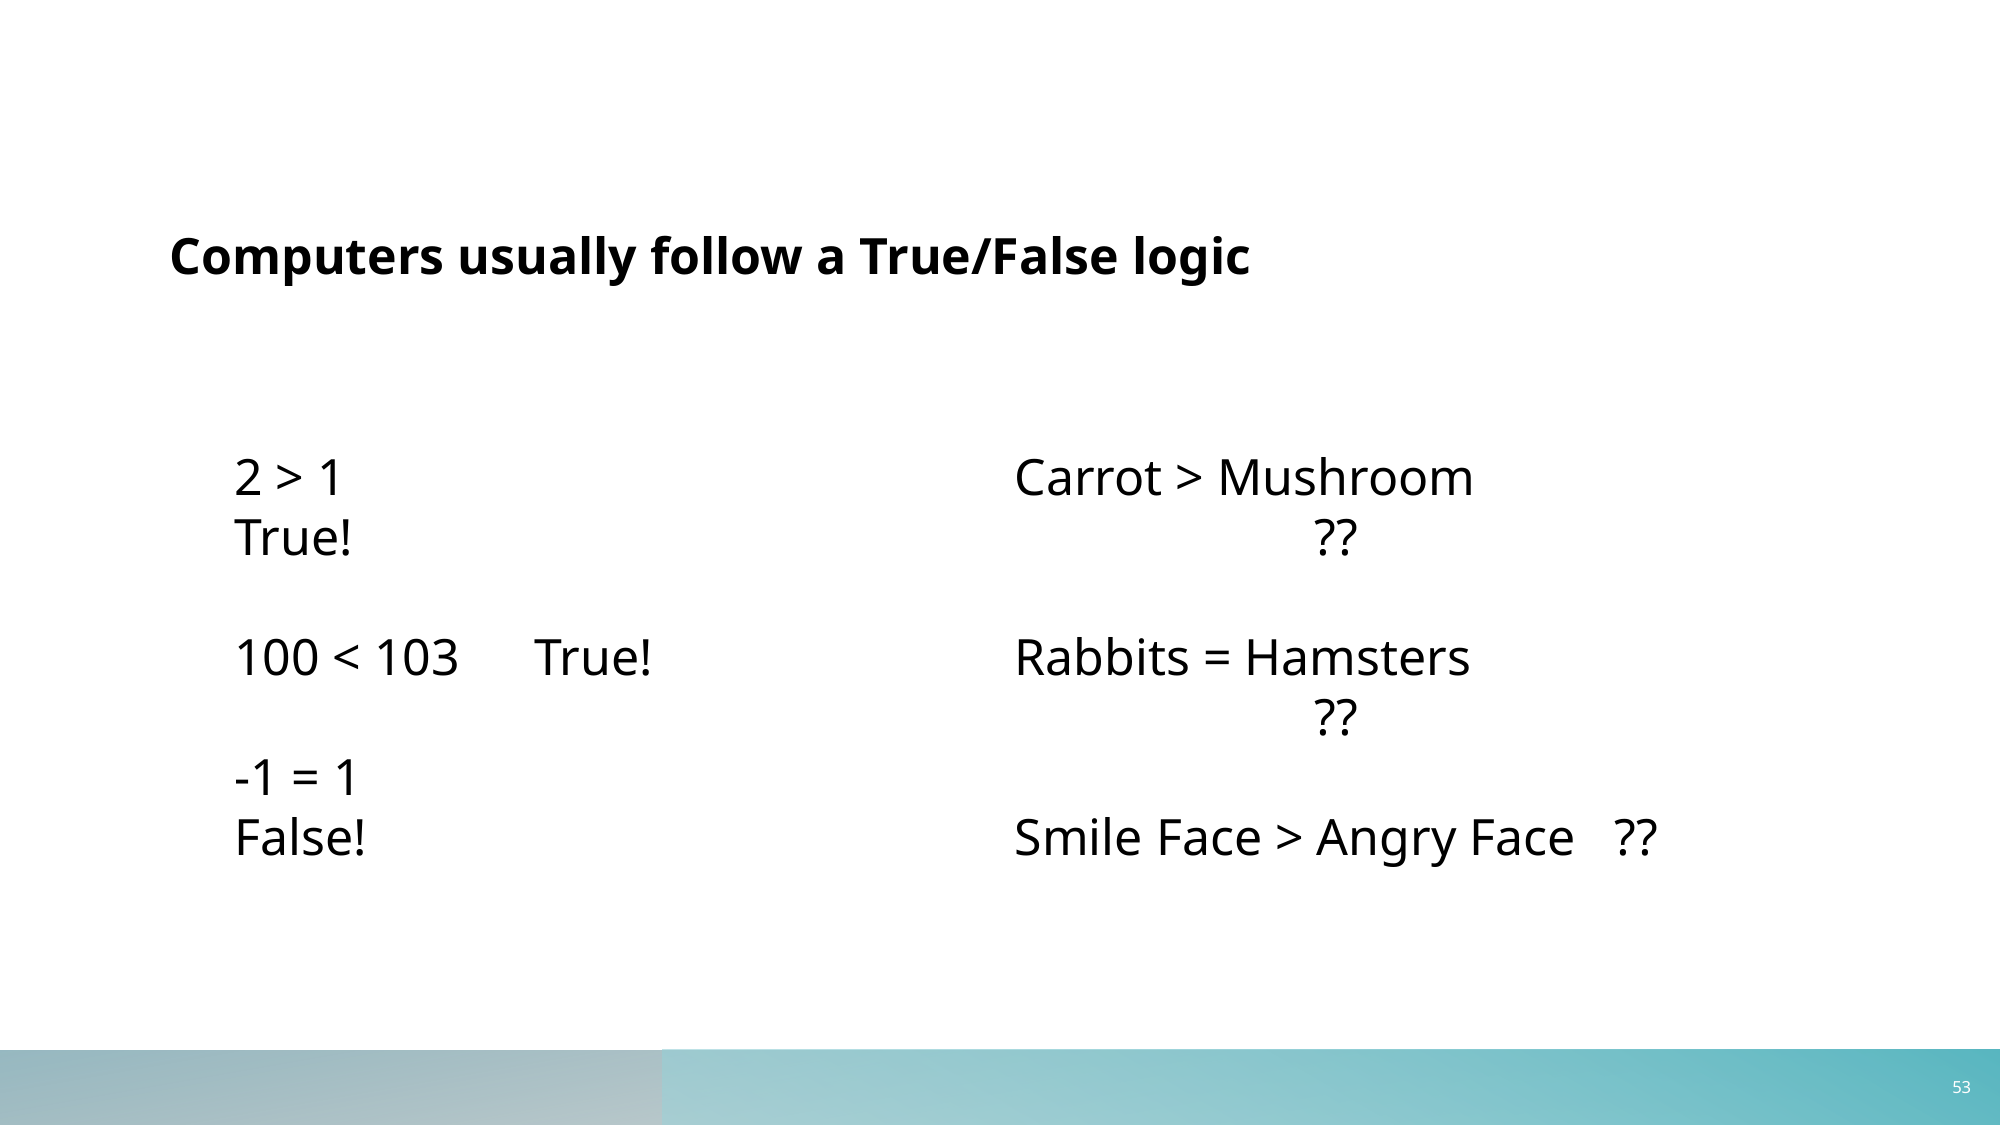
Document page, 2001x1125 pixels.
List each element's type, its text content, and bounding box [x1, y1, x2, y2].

text_box Carrot > Mushroom ?? Rabbits = Hamsters ?? Smile Face > Angry Face ?? [999, 437, 1744, 873]
text_box 2 > 1 True! 100 < 103 True! -1 = 1 False! [219, 437, 711, 933]
slide_number 52 [1914, 1051, 1987, 1125]
text_box Computers usually follow a True/False logic [155, 217, 1267, 292]
